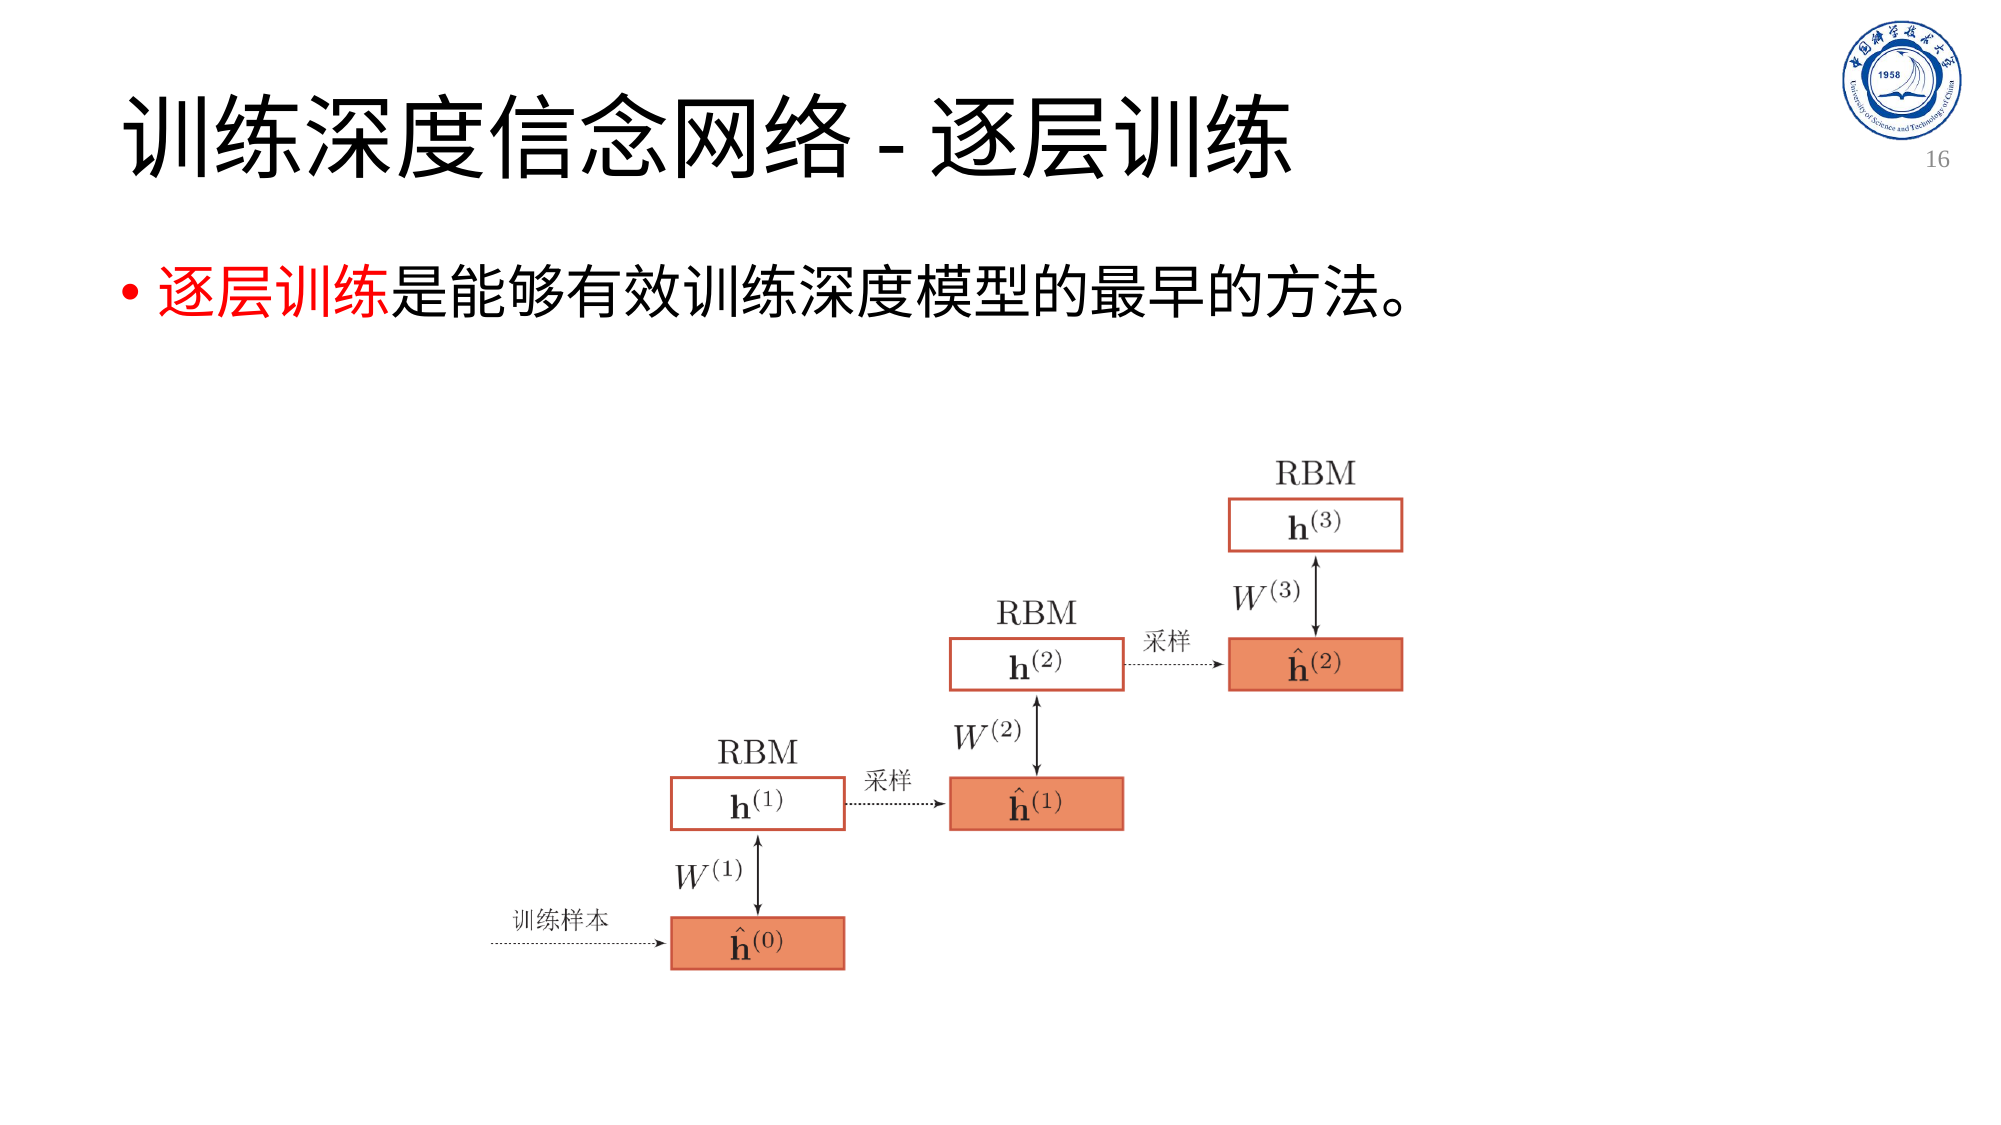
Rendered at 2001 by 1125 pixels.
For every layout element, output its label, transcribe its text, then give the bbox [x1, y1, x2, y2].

picture [460, 424, 1441, 986]
title 训练深度信念网络-逐层训练 [105, 59, 1900, 223]
list 逐层训练是能够有效训练深度模型的最早的方法。 [105, 255, 1900, 1076]
slide_number 16 [1514, 127, 1965, 188]
picture [1839, 17, 1965, 127]
